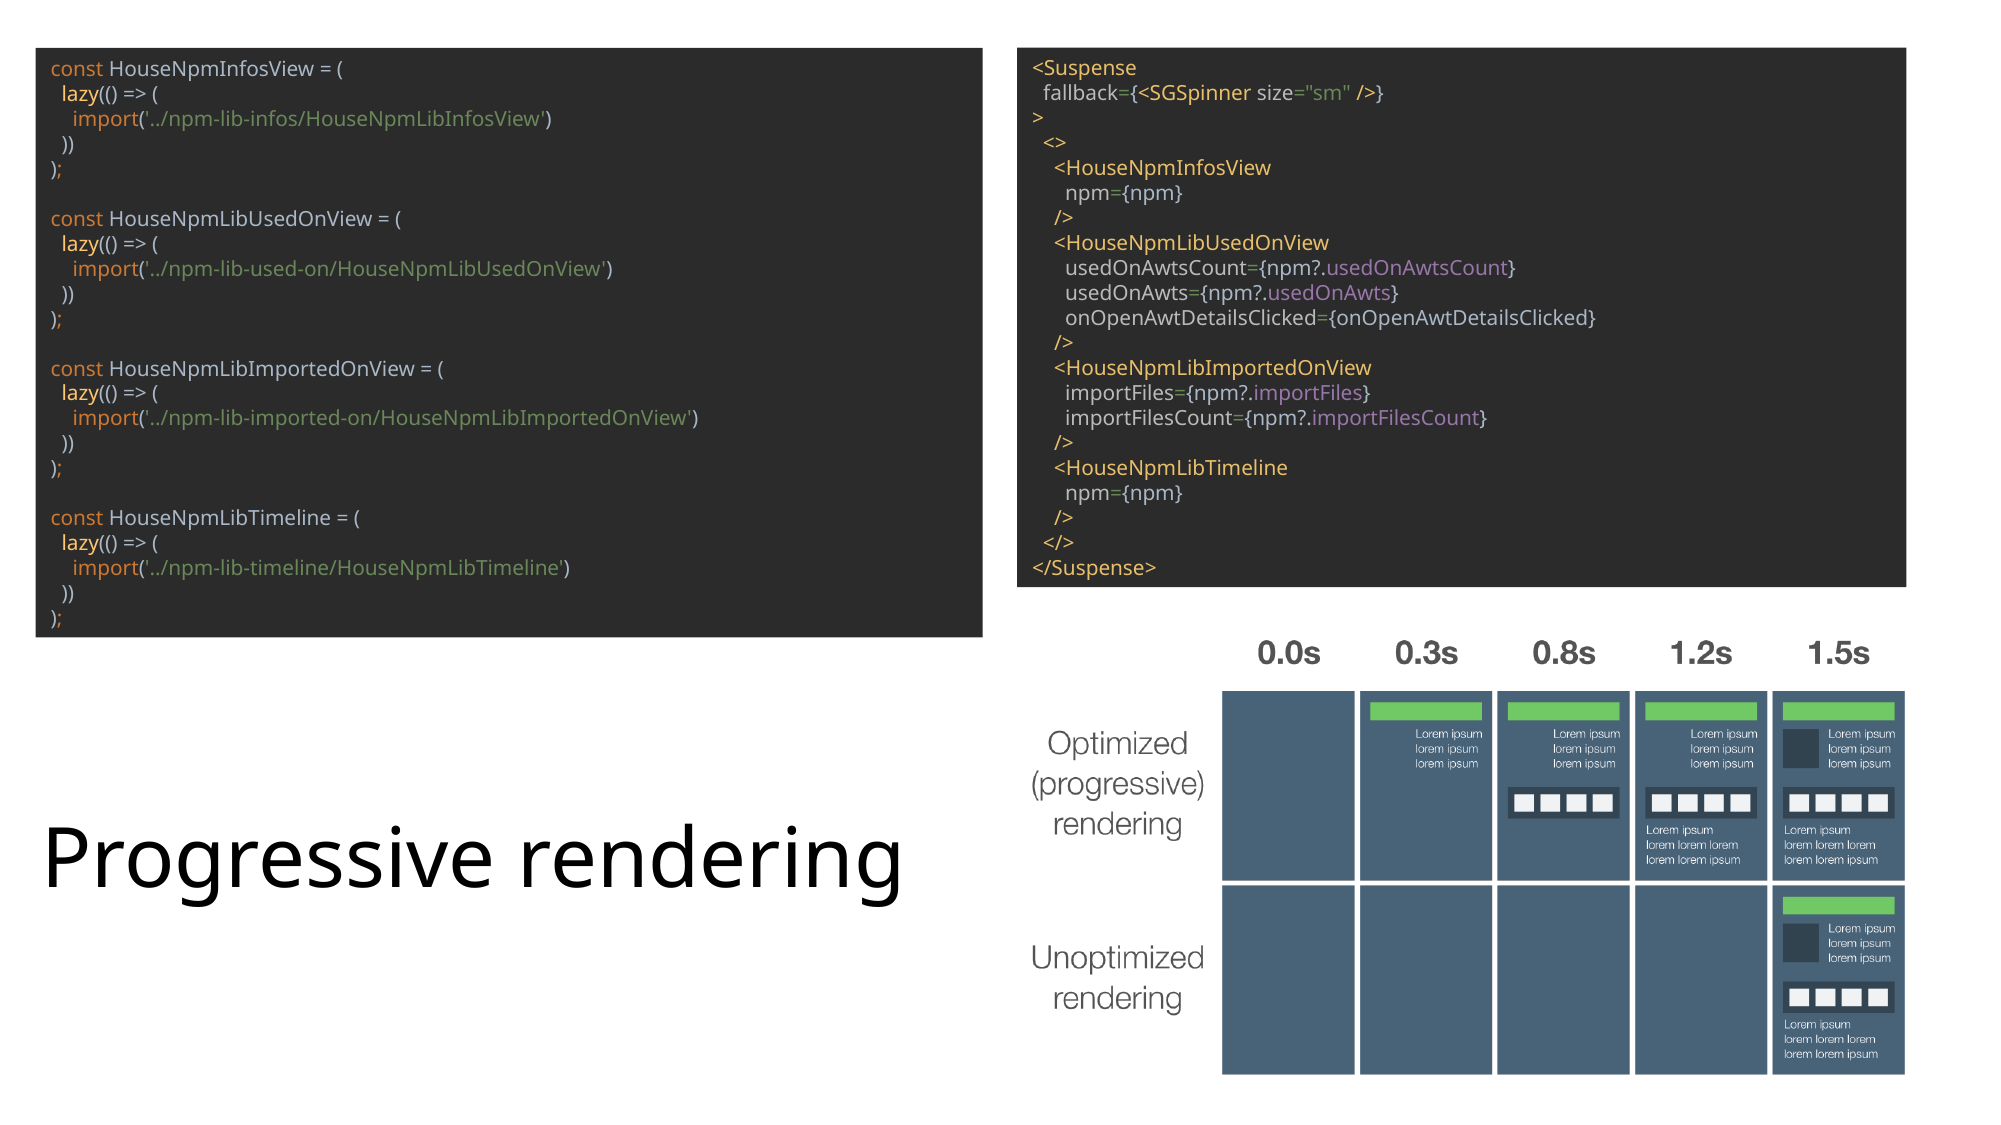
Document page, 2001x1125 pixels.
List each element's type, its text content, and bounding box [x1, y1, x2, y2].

picture [999, 640, 1935, 1092]
text_box const HouseNpmInfosView = ( lazy(() => ( import('../npm-lib-infos/HouseNpmLibInfosView') )) ); const HouseNpmLibUsedOnView = ( lazy(() => ( import('../npm-lib-used-on/HouseNpmLibUsedOnView') )) ); const HouseNpmLibImportedOnView = ( lazy(() => ( import('../npm-lib-imported-on/HouseNpmLibImportedOnView') )) ); const HouseNpmLibTimeline = ( lazy(() => ( import('../npm-lib-timeline/HouseNpmLibTimeline') )) ); [35, 47, 983, 638]
text_box Progressive rendering [26, 796, 922, 912]
text_box <Suspense fallback={<SGSpinner size="sm" />} > <> <HouseNpmInfosView npm={npm} /> <HouseNpmLibUsedOnView usedOnAwtsCount={npm?.usedOnAwtsCount} usedOnAwts={npm?.usedOnAwts} onOpenAwtDetailsClicked={onOpenAwtDetailsClicked} /> <HouseNpmLibImportedOnView importFiles={npm?.importFiles} importFilesCount={npm?.importFilesCount} /> <HouseNpmLibTimeline npm={npm} /> </> </Suspense> [1017, 47, 1907, 588]
